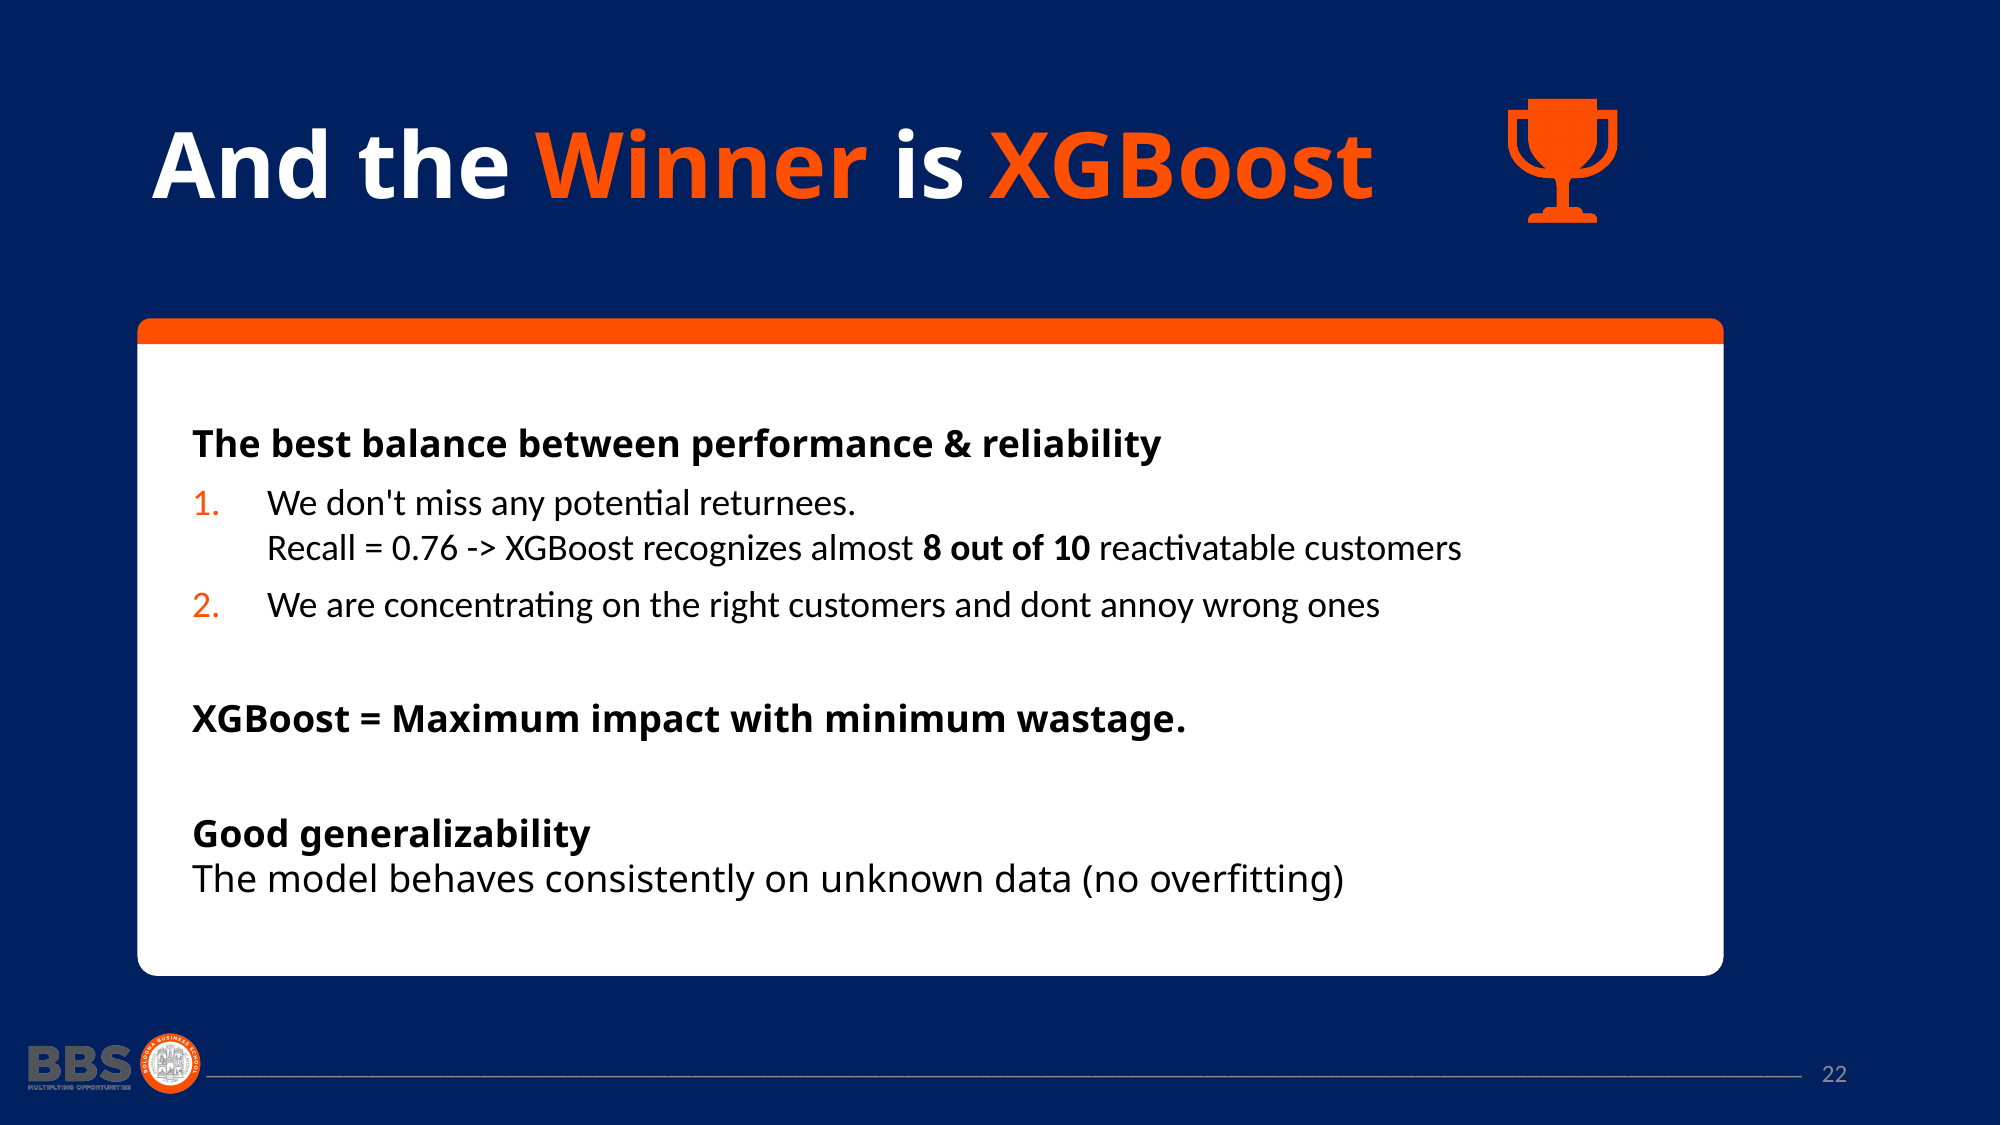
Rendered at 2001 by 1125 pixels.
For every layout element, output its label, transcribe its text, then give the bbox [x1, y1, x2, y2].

title And the Winner is XGBoost [137, 59, 1863, 278]
picture [1487, 85, 1638, 236]
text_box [137, 318, 1724, 976]
slide_number 22 [1412, 1042, 1863, 1103]
picture [21, 1029, 203, 1096]
